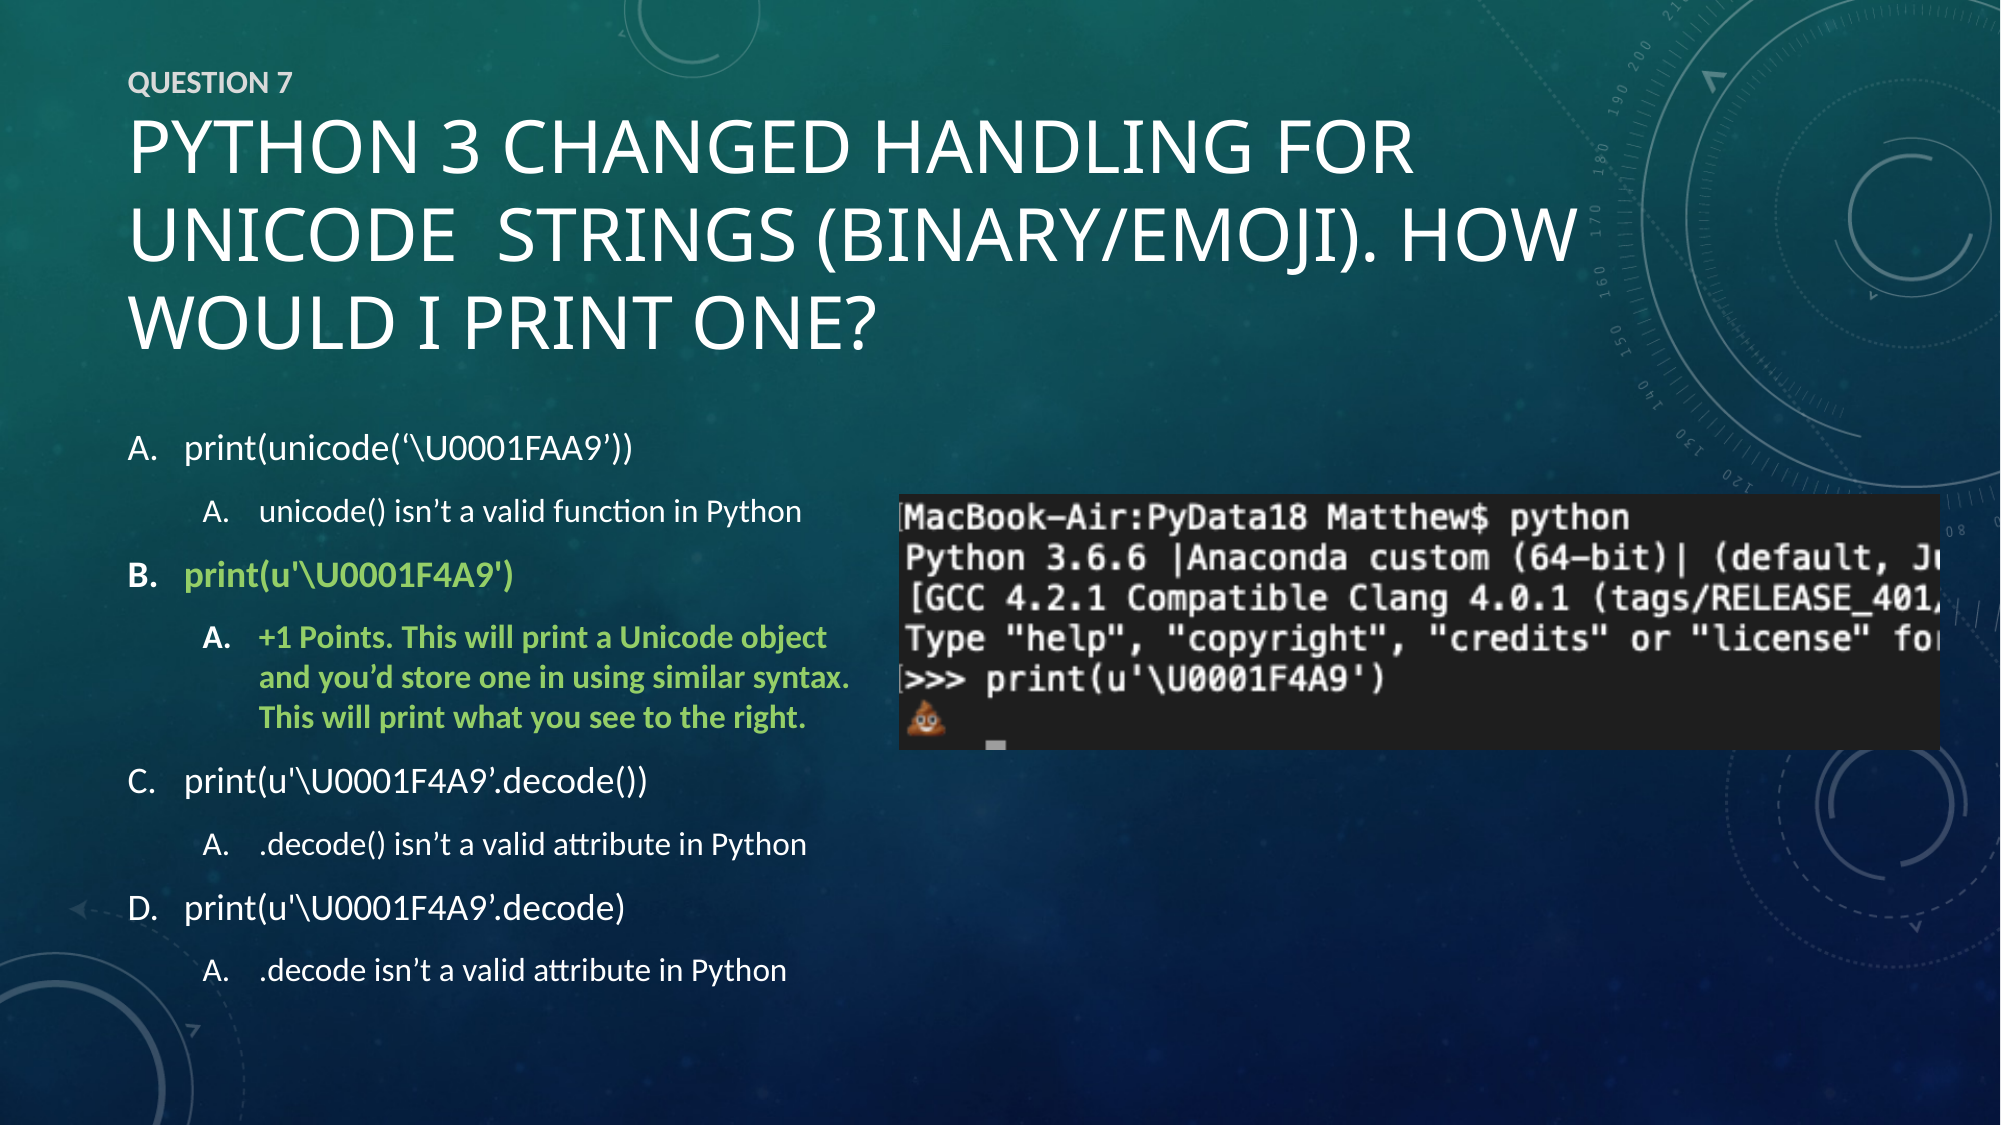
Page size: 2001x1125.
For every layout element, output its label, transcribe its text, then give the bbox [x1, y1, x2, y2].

picture [0, 0, 2001, 1125]
title Question 7 Python 3 changed handling for unicode strings (binary/emoji). How would I print one? [112, 52, 1775, 373]
list print(unicode(‘\U0001FAA9’)) unicode() isn’t a valid function in Python print(u'\U0001F4A9') +1 Points. This will print a Unicode object and you’d store one in using similar syntax. This will print what you see to the right. print(u'\U0001F4A9’.decode()) .decode() isn’t a valid attribute in Python print(u'\U0001F4A9’.decode) .decode isn’t a valid attribute in Python [112, 365, 893, 1047]
